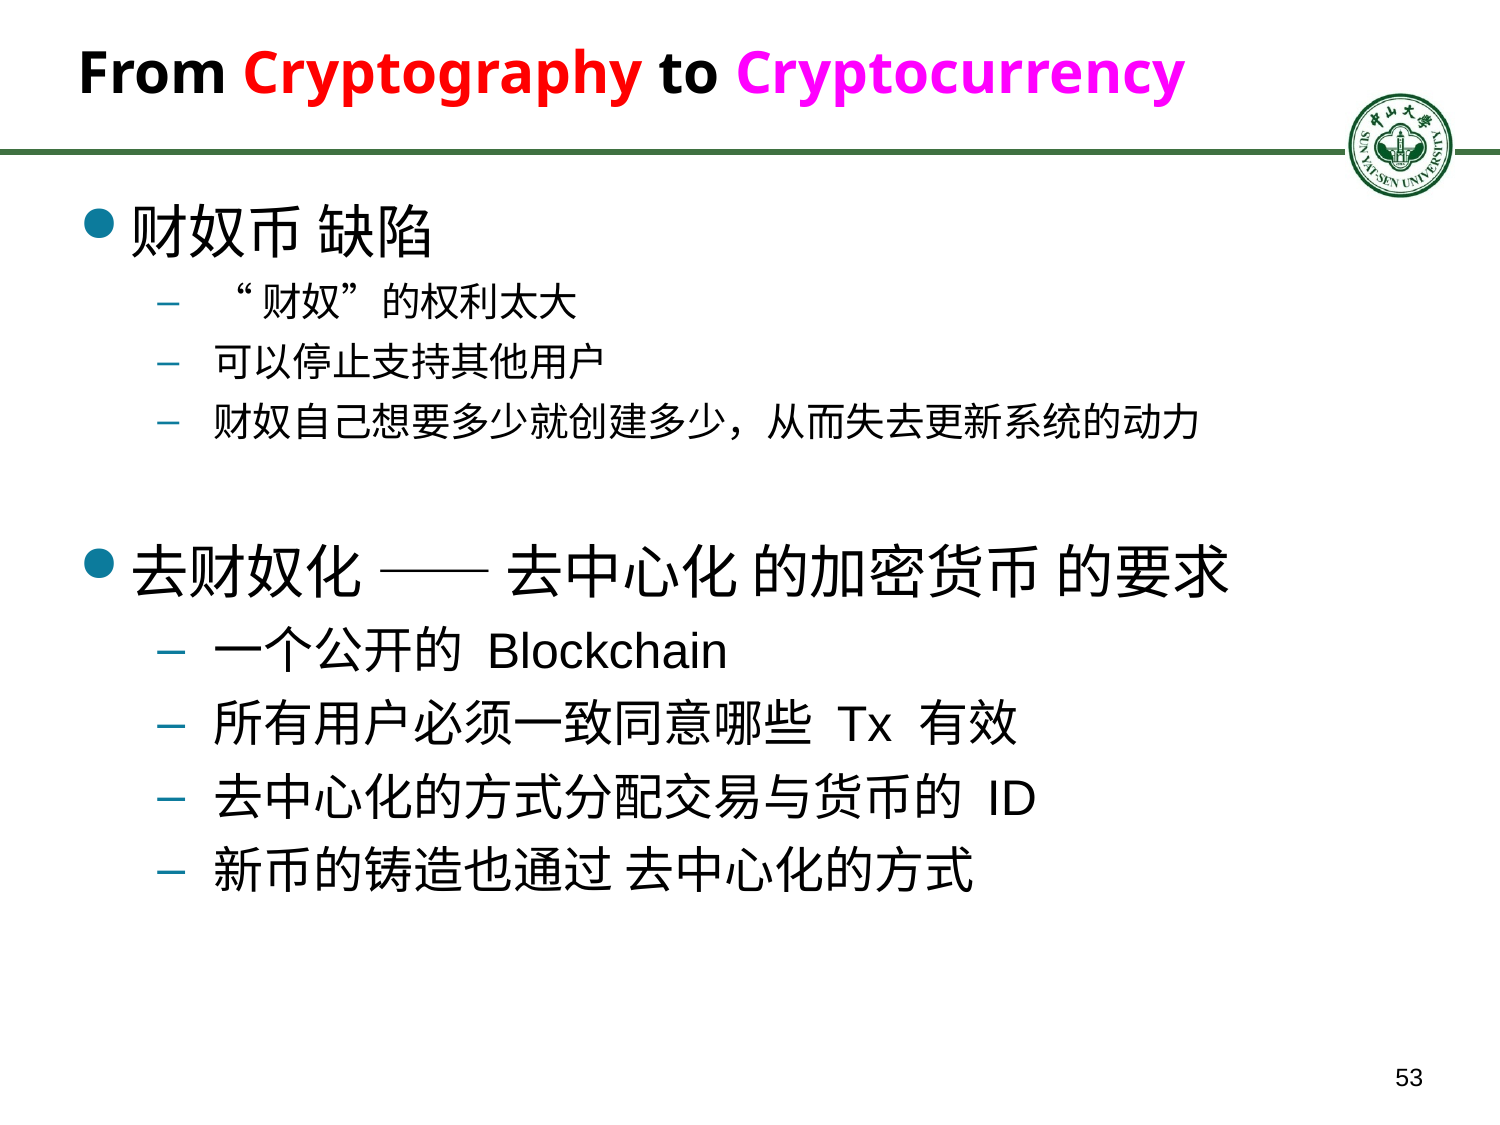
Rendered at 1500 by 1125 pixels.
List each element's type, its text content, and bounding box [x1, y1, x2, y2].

picture [1345, 90, 1455, 200]
list 财奴币 缺陷 “财奴”的权利太大 可以停止支持其他用户 财奴自己想要多少就创建多少，从而失去更新系统的动力 去财奴化 —— 去中心化 的加密货币 的要求 一个公开的 Blockchain 所有用户必须一致同意哪些 Tx 有效 去中心化的方式分配交易与货币的 ID 新币的铸造也通过 去中心化的方式 [67, 187, 1432, 1038]
title From Cryptography to Cryptocurrency [62, 24, 1421, 113]
